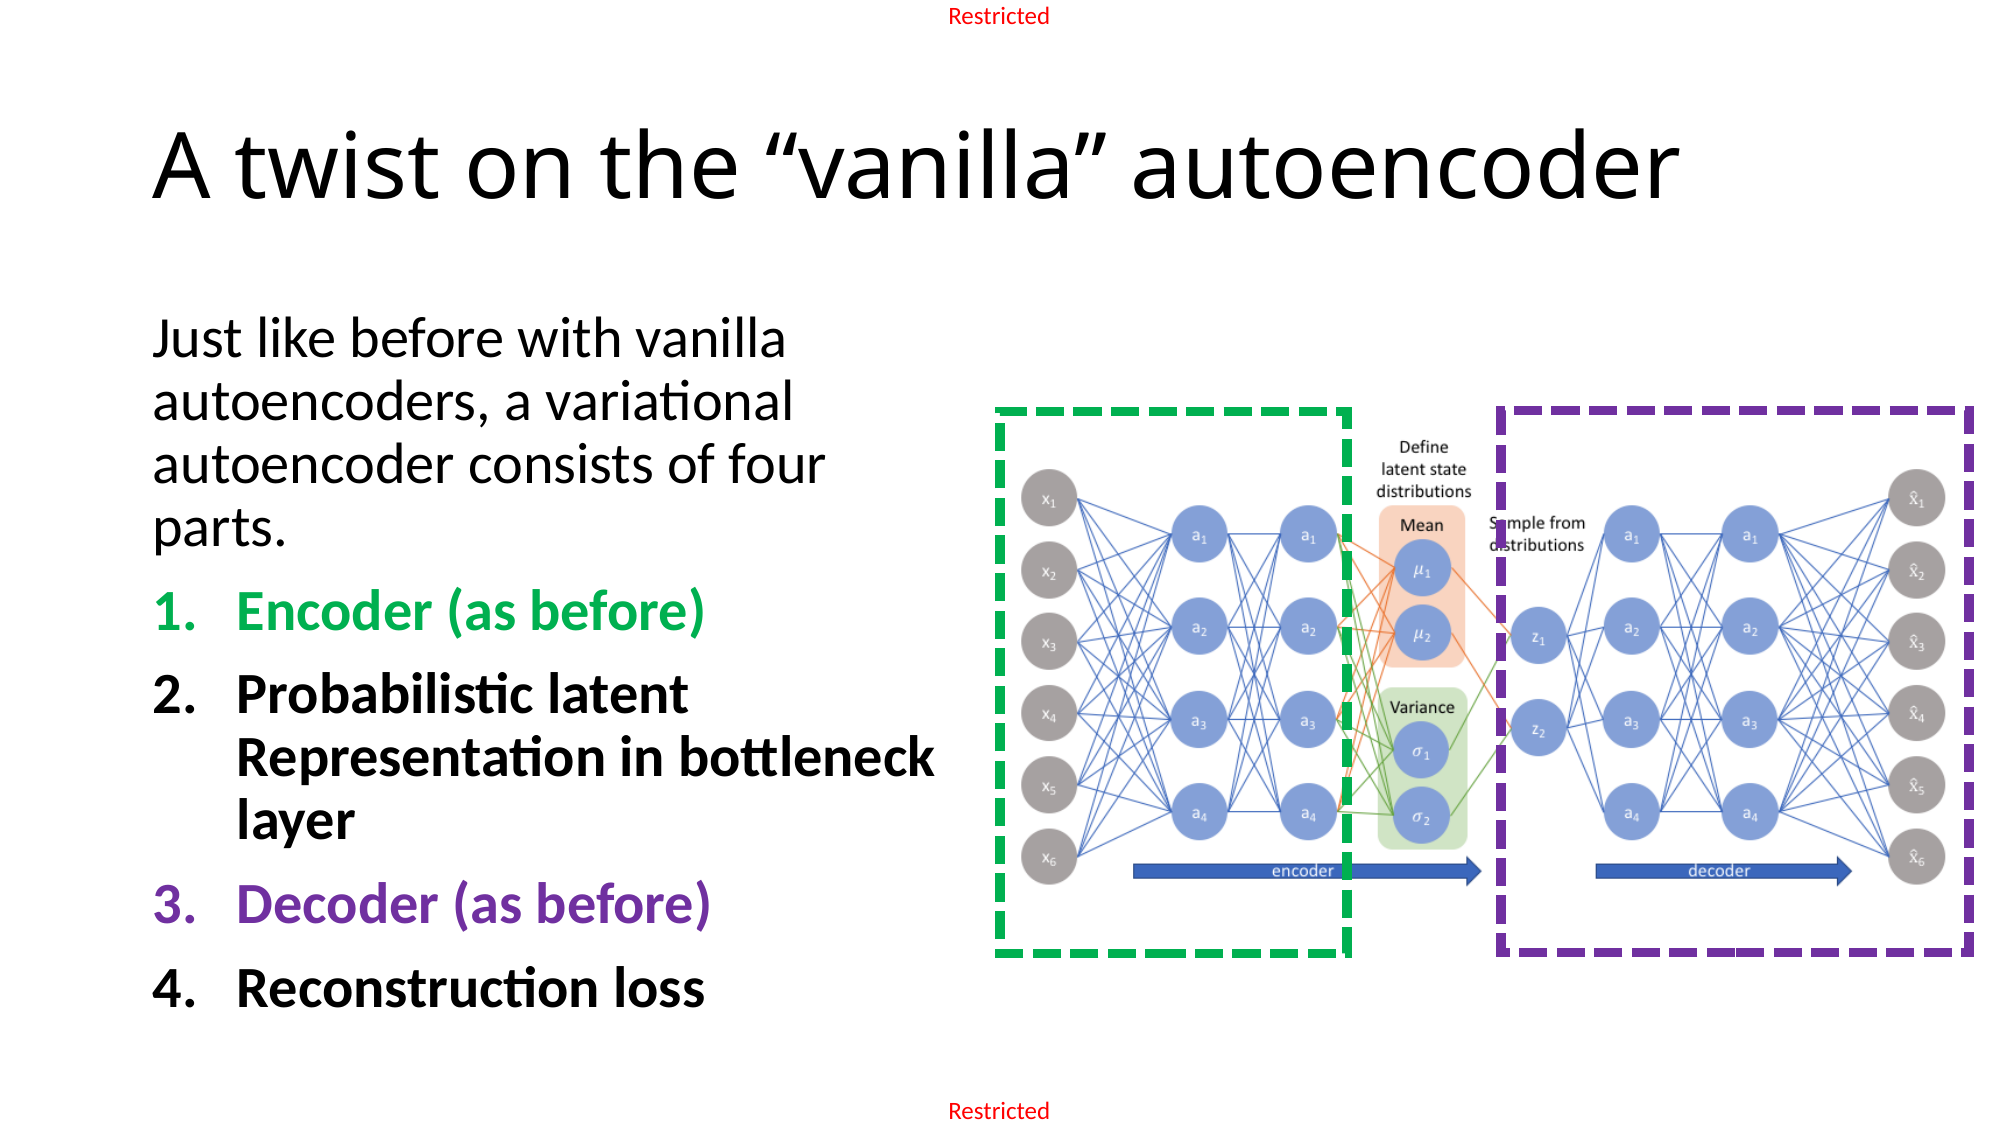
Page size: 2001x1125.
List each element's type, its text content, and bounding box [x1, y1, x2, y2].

text_box [1500, 410, 1970, 954]
picture [1012, 426, 1957, 894]
list Just like before with vanilla autoencoders, a variational autoencoder consists of four parts. Encoder (as before) Probabilistic latent Representation in bottleneck layer Decoder (as before) Reconstruction loss [137, 299, 988, 1125]
text_box [999, 411, 1348, 955]
title A twist on the “vanilla” autoencoder [137, 59, 1863, 278]
